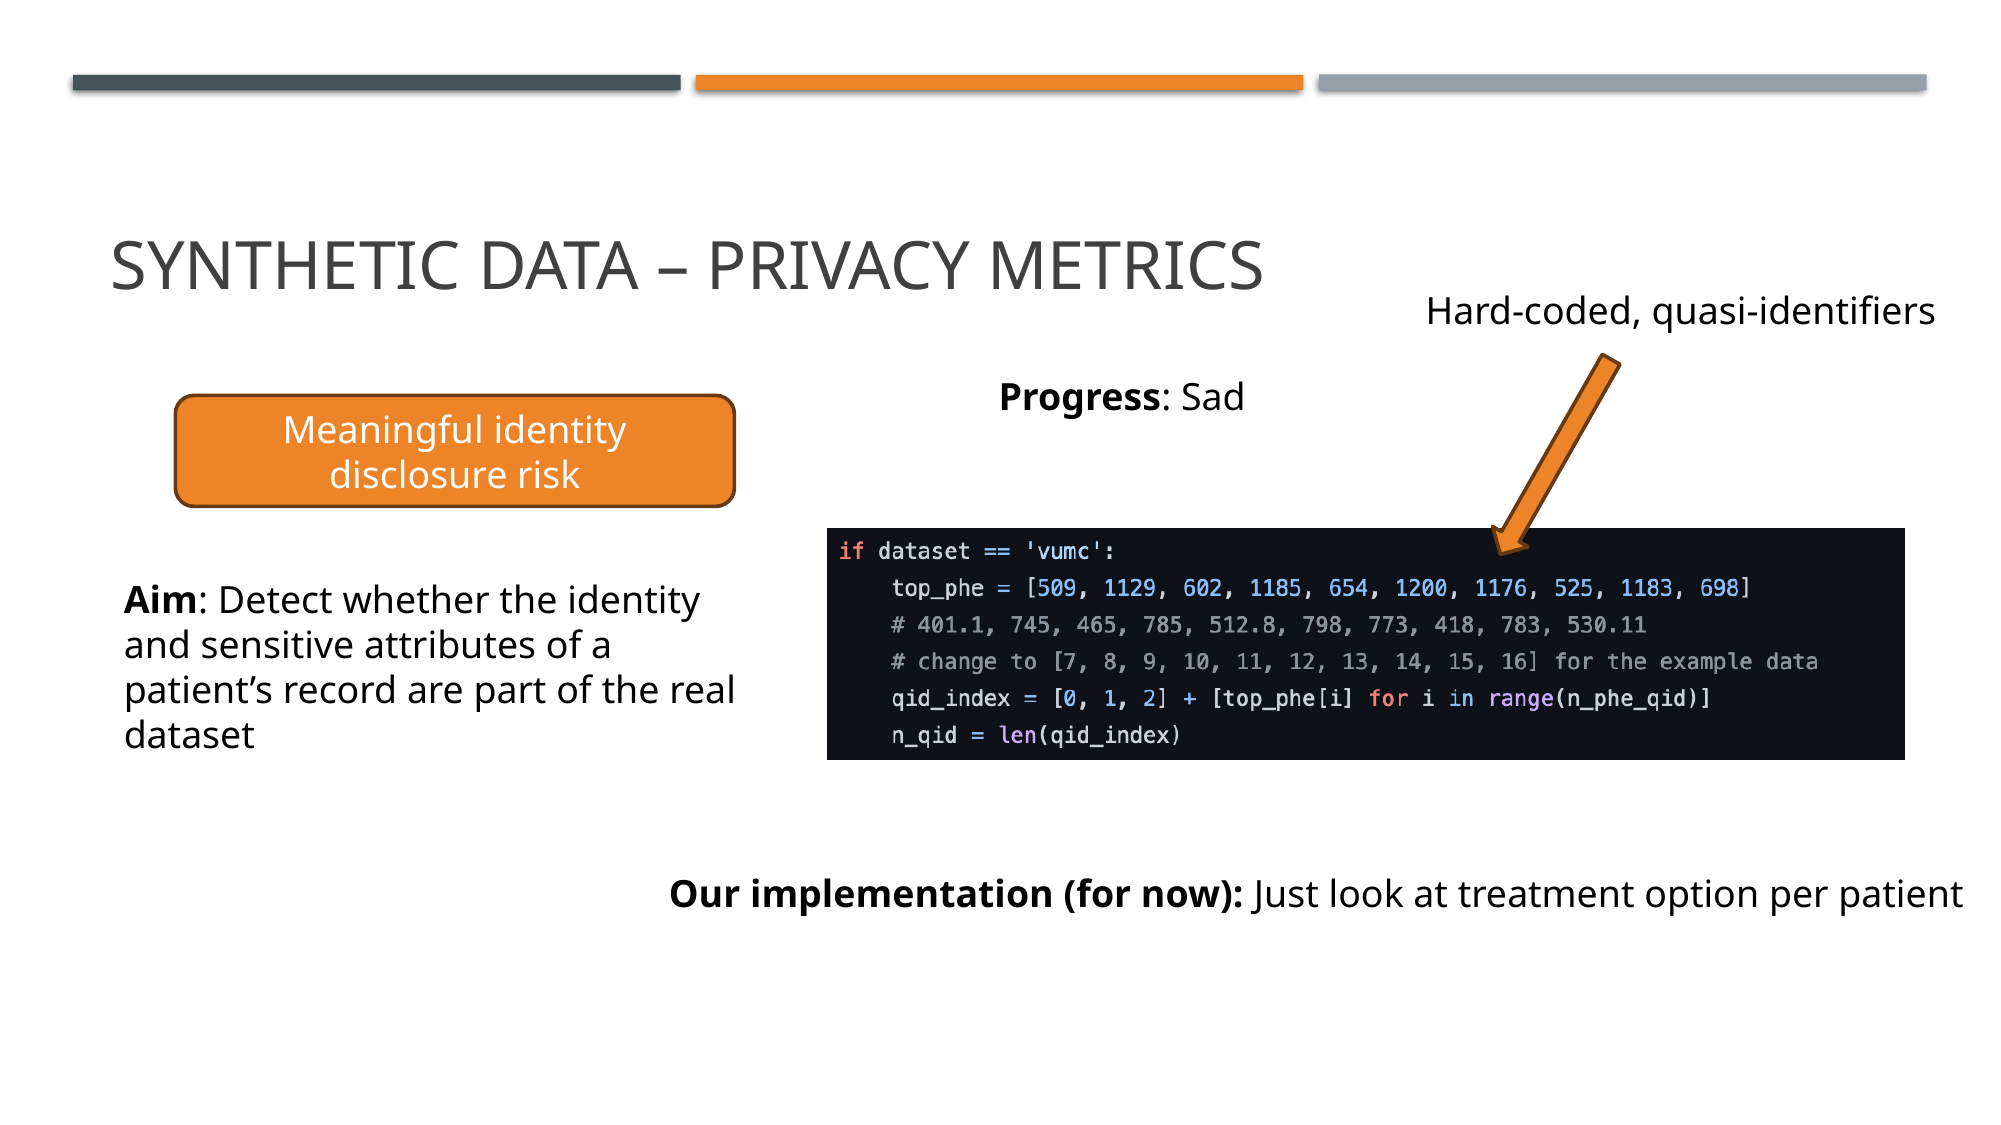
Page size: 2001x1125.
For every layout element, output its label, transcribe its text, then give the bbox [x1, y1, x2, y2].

text_box Hard-coded, quasi-identifiers [1410, 279, 1952, 340]
text_box [1502, 352, 1622, 526]
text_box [108, 394, 753, 721]
text_box Our implementation (for now): Just look at treatment option per patient [654, 862, 1979, 923]
title Synthetic data – privacy metrics [95, 115, 1905, 311]
text_box Progress: Sad [983, 365, 1261, 425]
picture [827, 527, 1906, 761]
